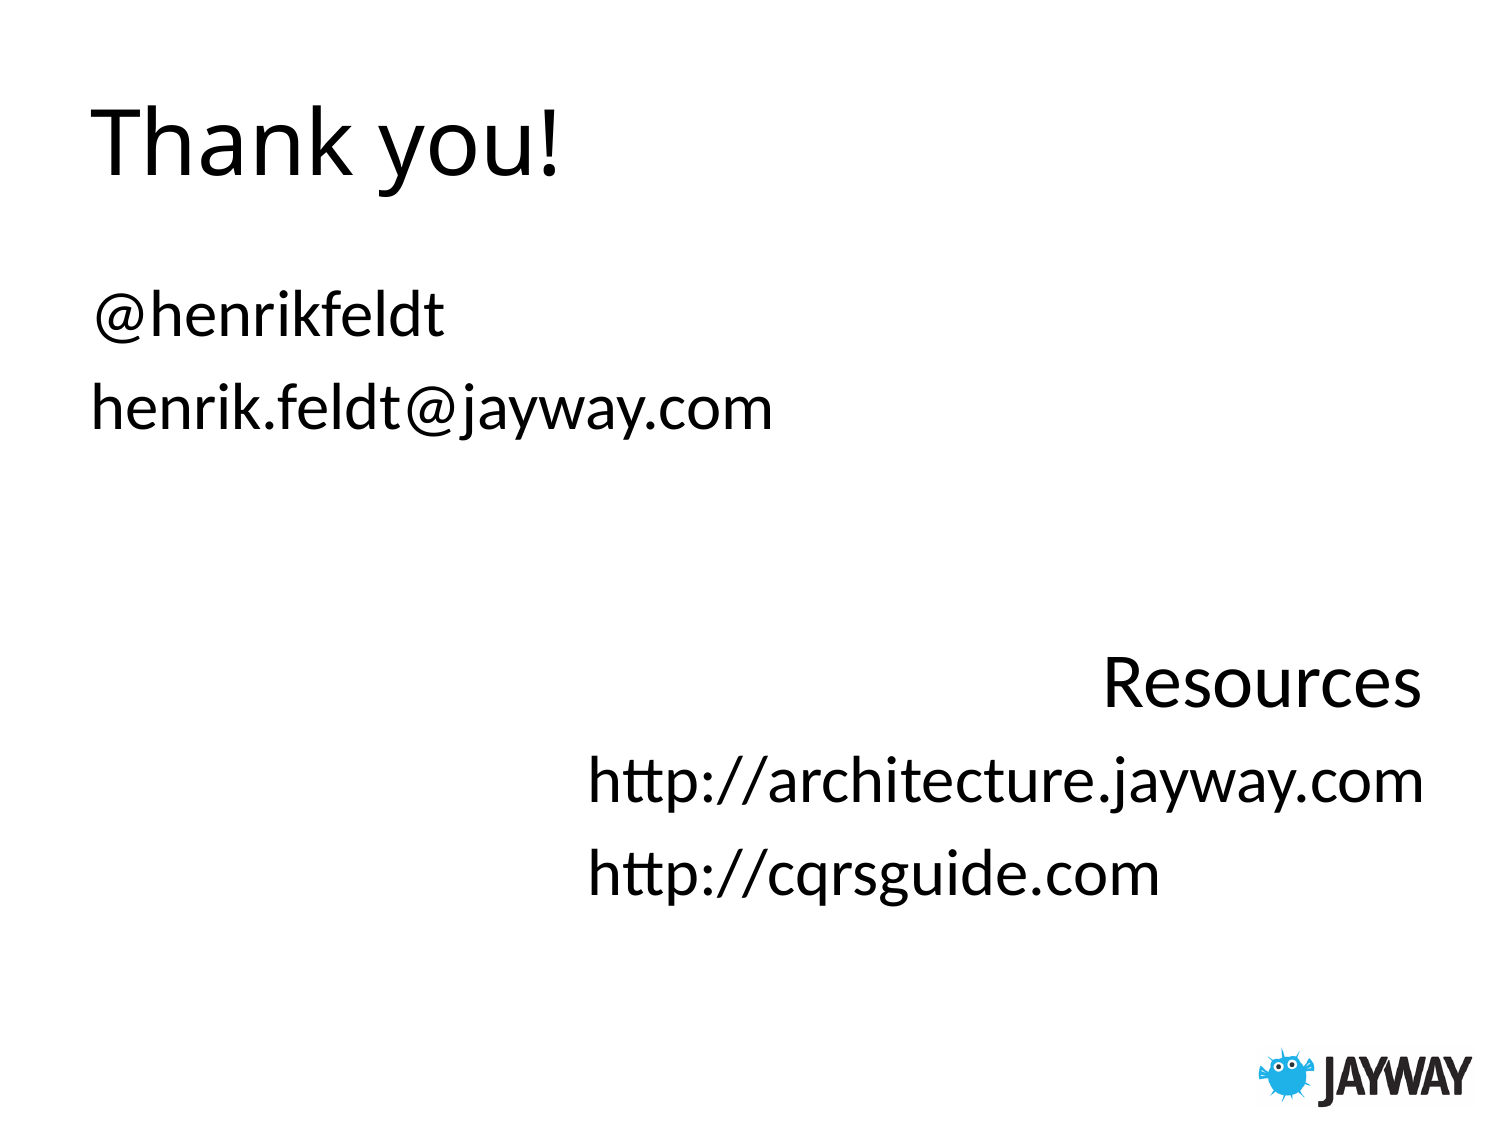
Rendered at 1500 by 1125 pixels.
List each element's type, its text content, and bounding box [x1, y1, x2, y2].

list @henrikfeldt henrik.feldt@jayway.com [75, 262, 1425, 1005]
title Thank you! [75, 45, 1425, 233]
text_box http://architecture.jayway.com http://cqrsguide.com [572, 727, 1450, 1030]
picture [1257, 1046, 1474, 1108]
text_box Resources [879, 621, 1439, 727]
